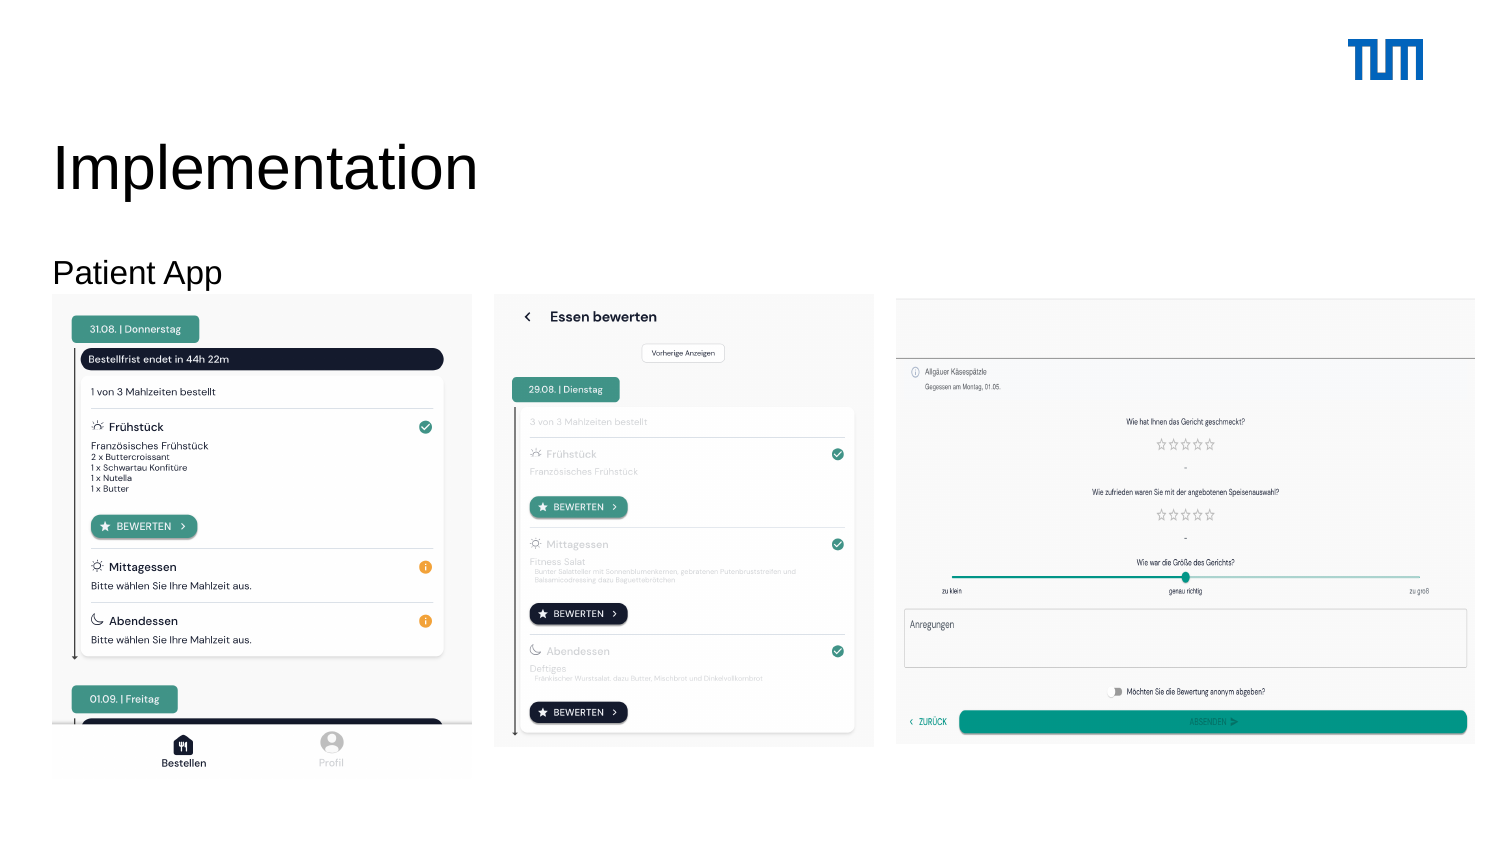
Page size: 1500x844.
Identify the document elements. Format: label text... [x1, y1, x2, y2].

title Implementation [52, 122, 1449, 264]
picture [896, 298, 1476, 744]
picture [493, 294, 874, 748]
picture [51, 294, 472, 779]
list Patient App [52, 264, 1449, 388]
picture [1348, 39, 1423, 80]
